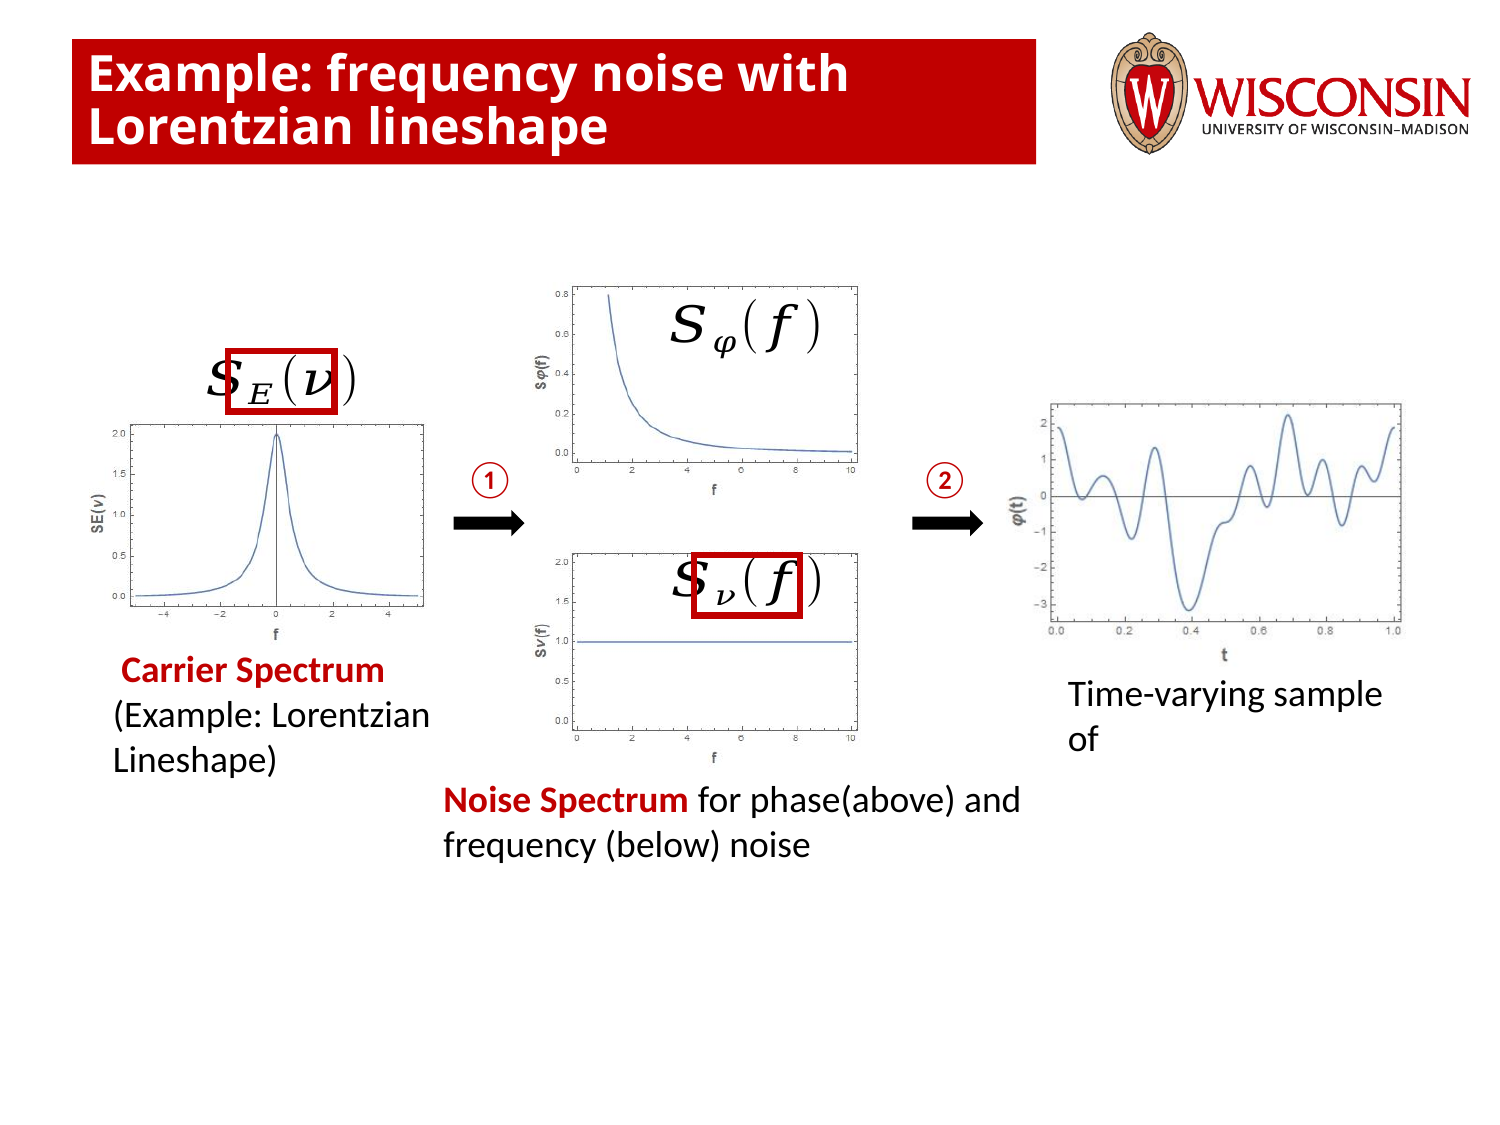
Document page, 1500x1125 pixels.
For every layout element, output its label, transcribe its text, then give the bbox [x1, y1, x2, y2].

text_box Carrier Spectrum (Example: Lorentzian Lineshape) [98, 637, 451, 788]
text_box [227, 350, 336, 413]
text_box ① [450, 447, 507, 508]
picture [532, 282, 861, 500]
text_box [453, 509, 525, 537]
picture [1006, 399, 1406, 668]
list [1110, 32, 1471, 155]
picture [532, 549, 861, 768]
text_box Noise Spectrum for phase(above) and frequency (below) noise [428, 767, 1086, 873]
text_box [912, 509, 984, 537]
picture [89, 420, 427, 645]
text_box ② [905, 447, 961, 508]
title Example: frequency noise with Lorentzian lineshape [72, 39, 1037, 165]
